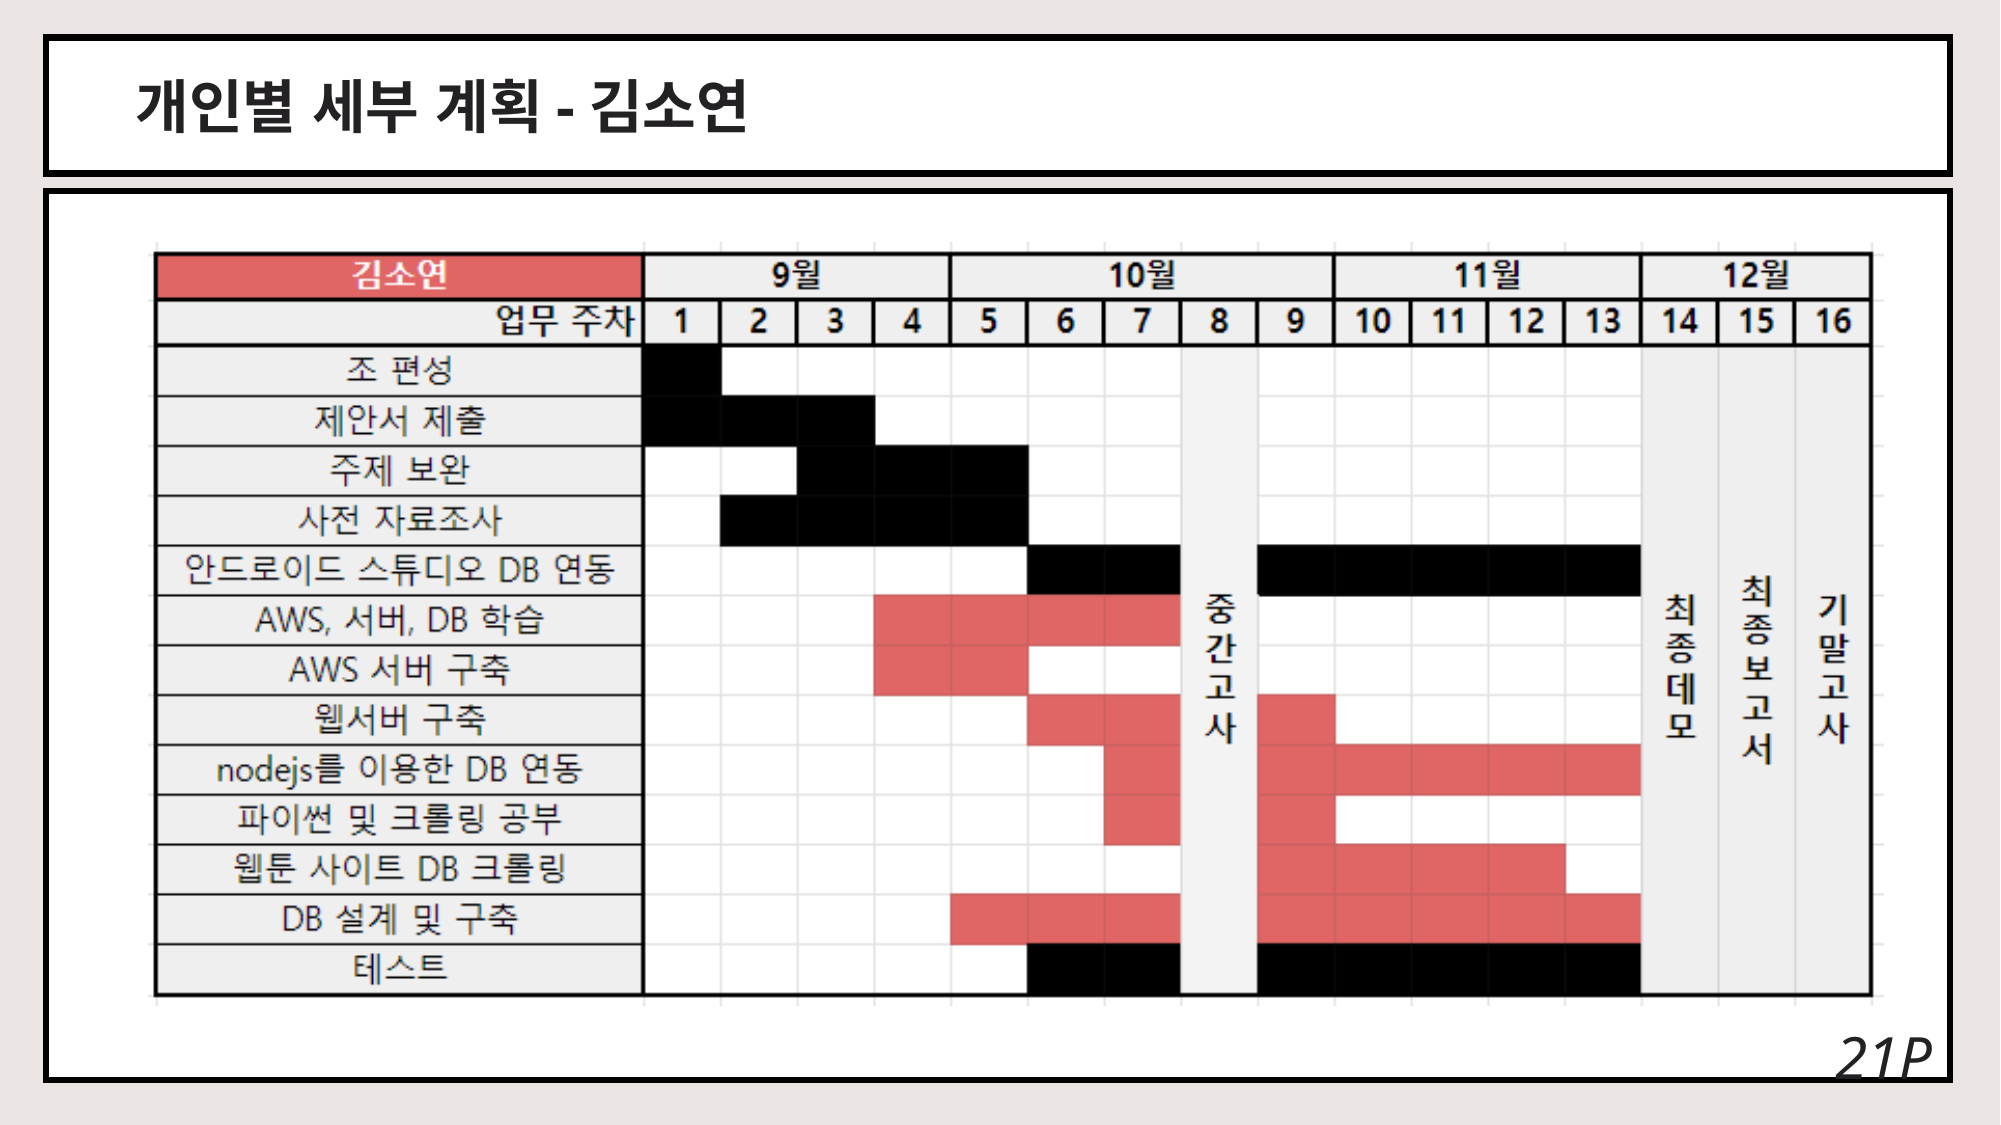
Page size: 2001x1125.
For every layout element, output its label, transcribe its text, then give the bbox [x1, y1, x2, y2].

text_box [0, 197, 2000, 393]
text_box [45, 190, 1884, 197]
text_box [1884, 187, 1915, 197]
text_box [45, 393, 1951, 1081]
text_box 21P [1799, 1013, 1967, 1125]
text_box [1915, 190, 1951, 197]
text_box 개인별 세부 계획-김소연 [45, 36, 1951, 175]
picture [148, 242, 1884, 1006]
